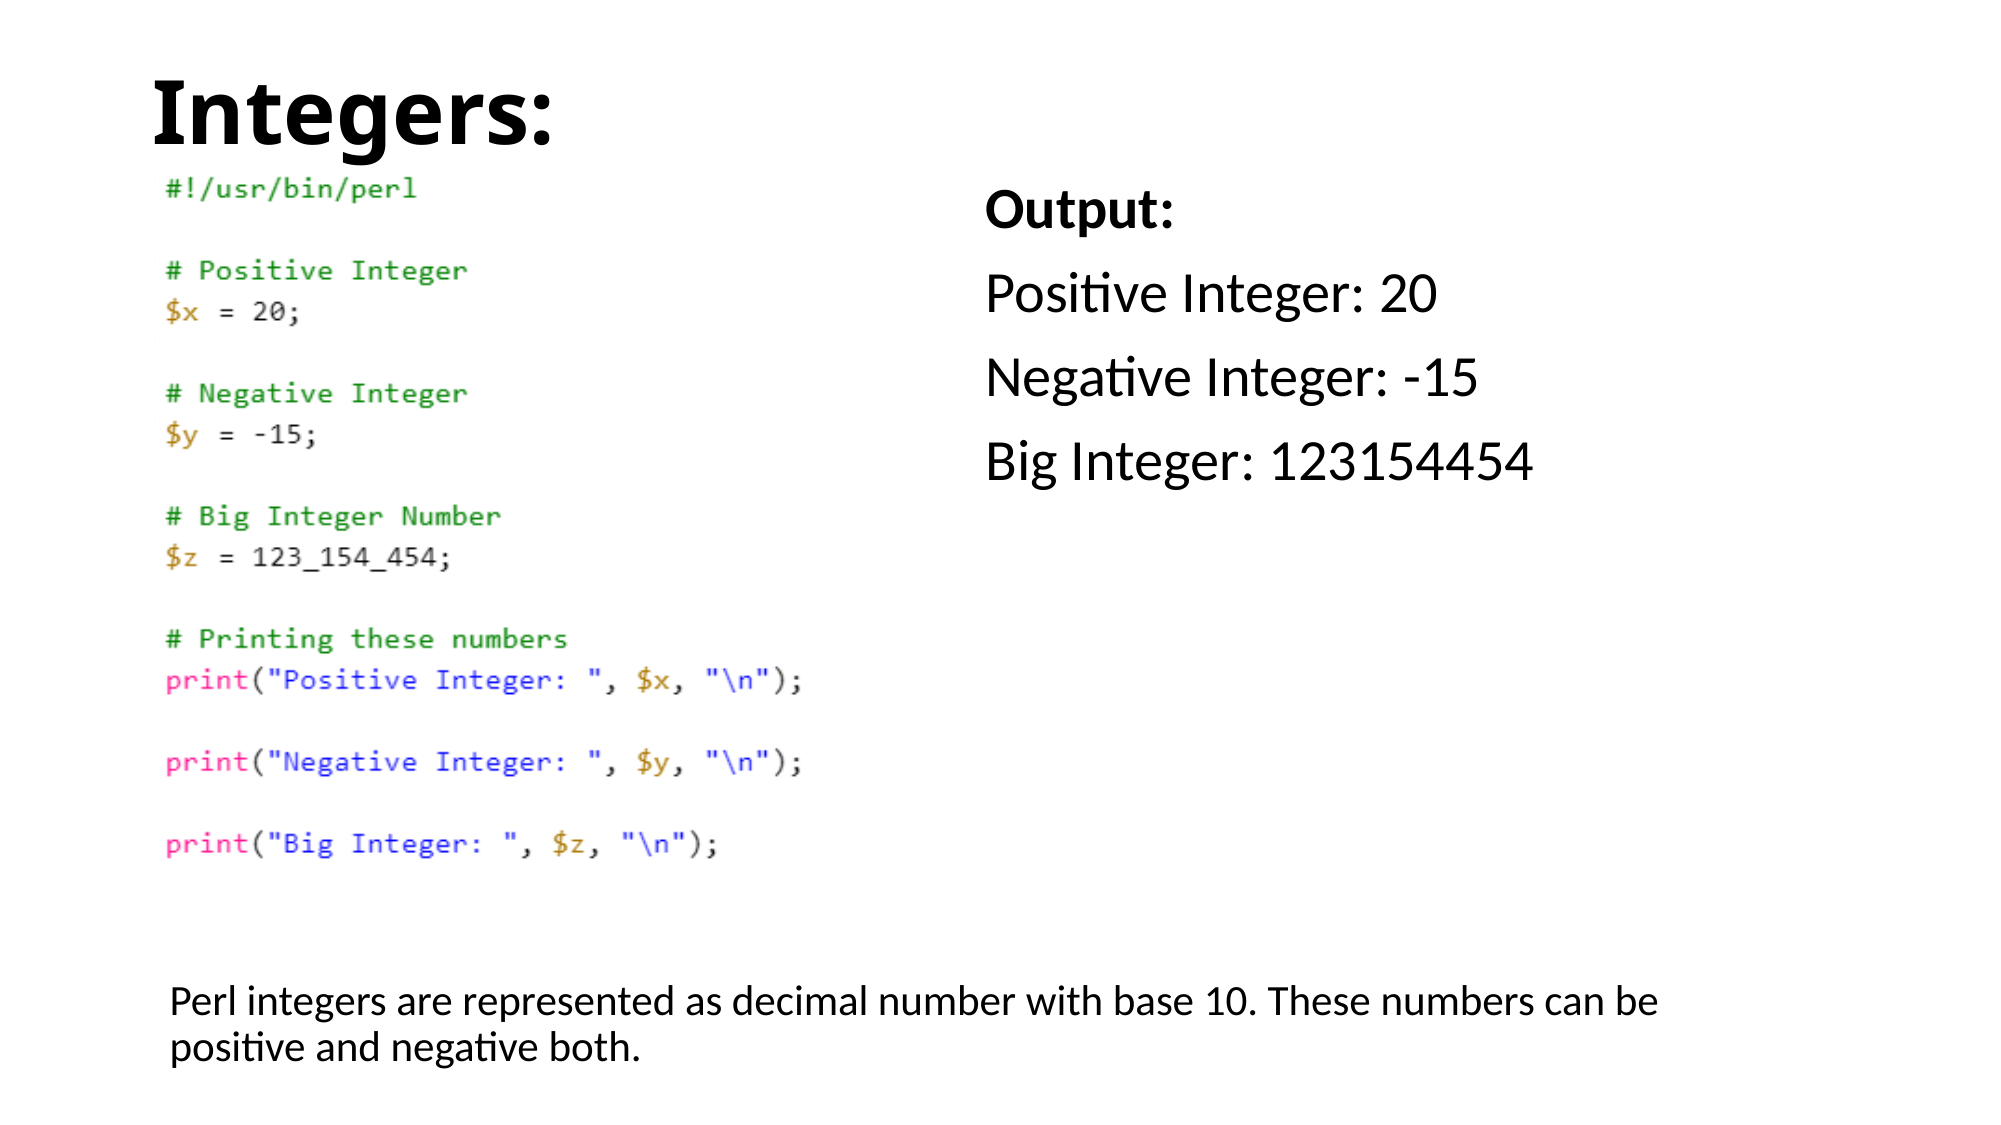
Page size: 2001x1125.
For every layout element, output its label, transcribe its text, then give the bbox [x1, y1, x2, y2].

title Integers: [137, 59, 1863, 171]
list Output: Positive Integer: 20 Negative Integer: -15 Big Integer: 123154454 [970, 171, 1811, 511]
text_box Perl integers are represented as decimal number with base 10. These numbers can be positive and negative both. [154, 903, 1811, 1081]
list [154, 170, 831, 904]
